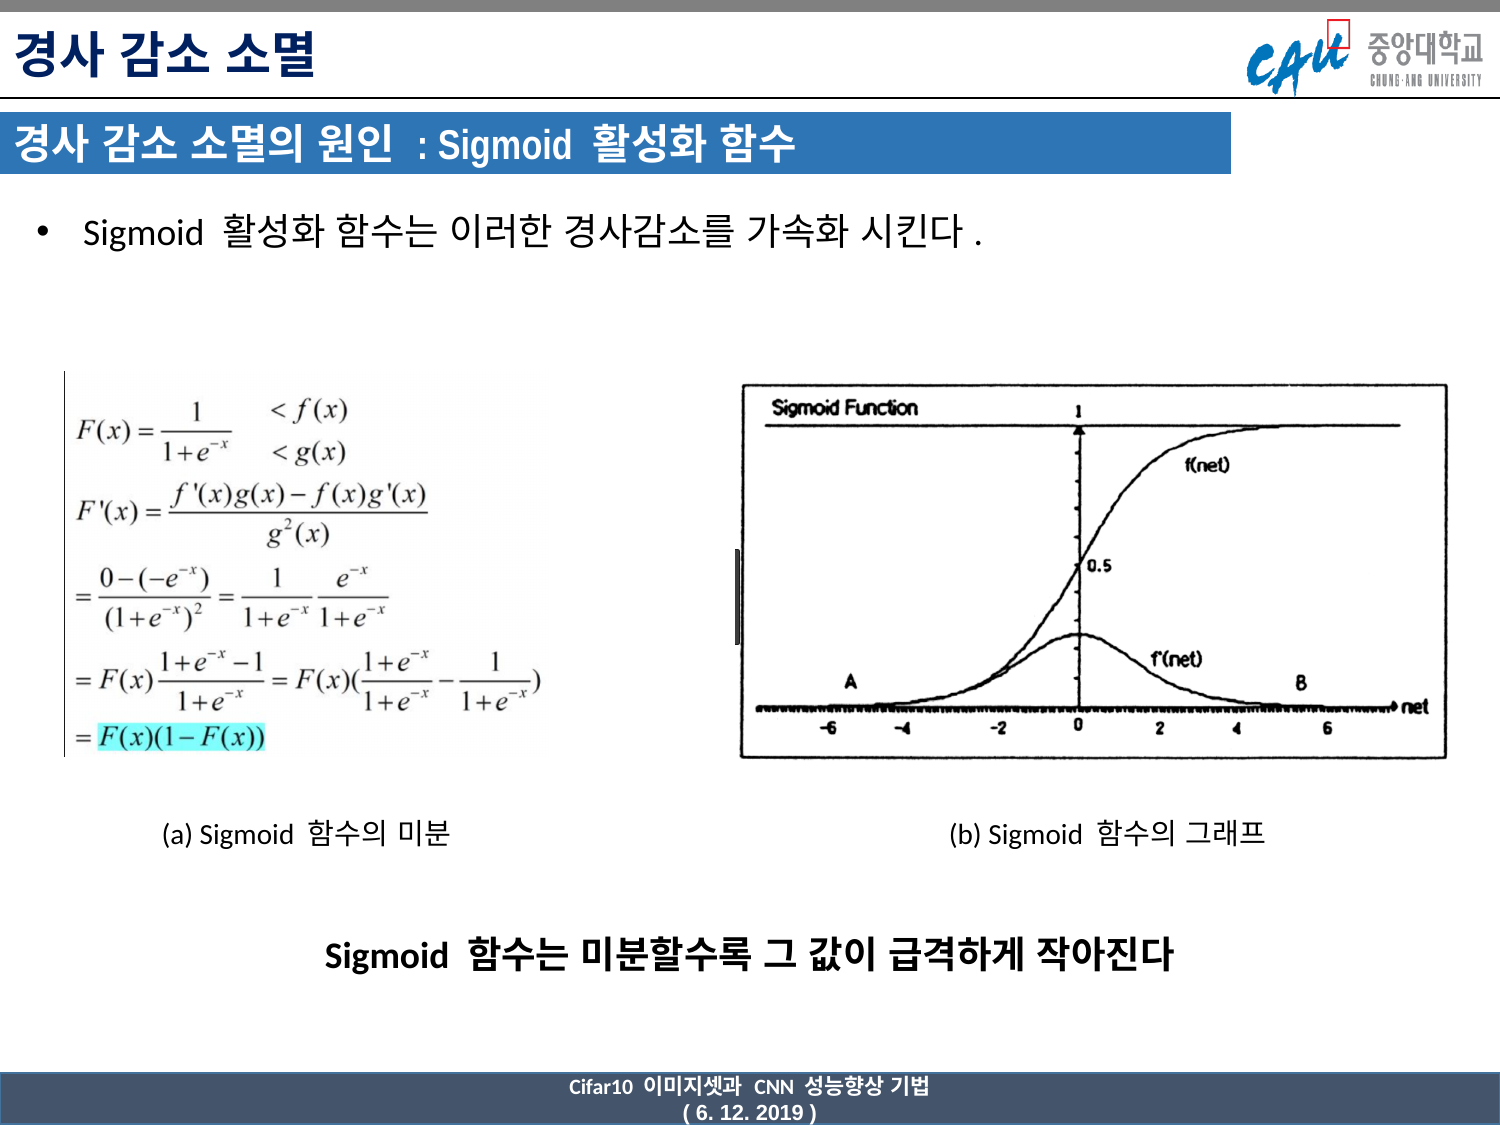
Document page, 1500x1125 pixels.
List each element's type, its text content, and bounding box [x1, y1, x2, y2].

text_box Sigmoid 함수는 미분할수록 그 값이 급격하게 작아진다 [310, 924, 1190, 984]
picture [735, 379, 1450, 765]
text_box Sigmoid 활성화 함수는 이러한 경사감소를 가속화 시킨다. [21, 200, 1322, 261]
picture [64, 371, 549, 757]
text_box 경사 감소 소멸의 원인 : Sigmoid 활성화 함수 [0, 112, 1231, 174]
text_box 경사 감소 소멸 [0, 4, 1173, 103]
text_box (a) Sigmoid 함수의 미분 [146, 808, 467, 858]
text_box (b) Sigmoid 함수의 그래프 [934, 808, 1282, 858]
picture [1227, 5, 1500, 110]
